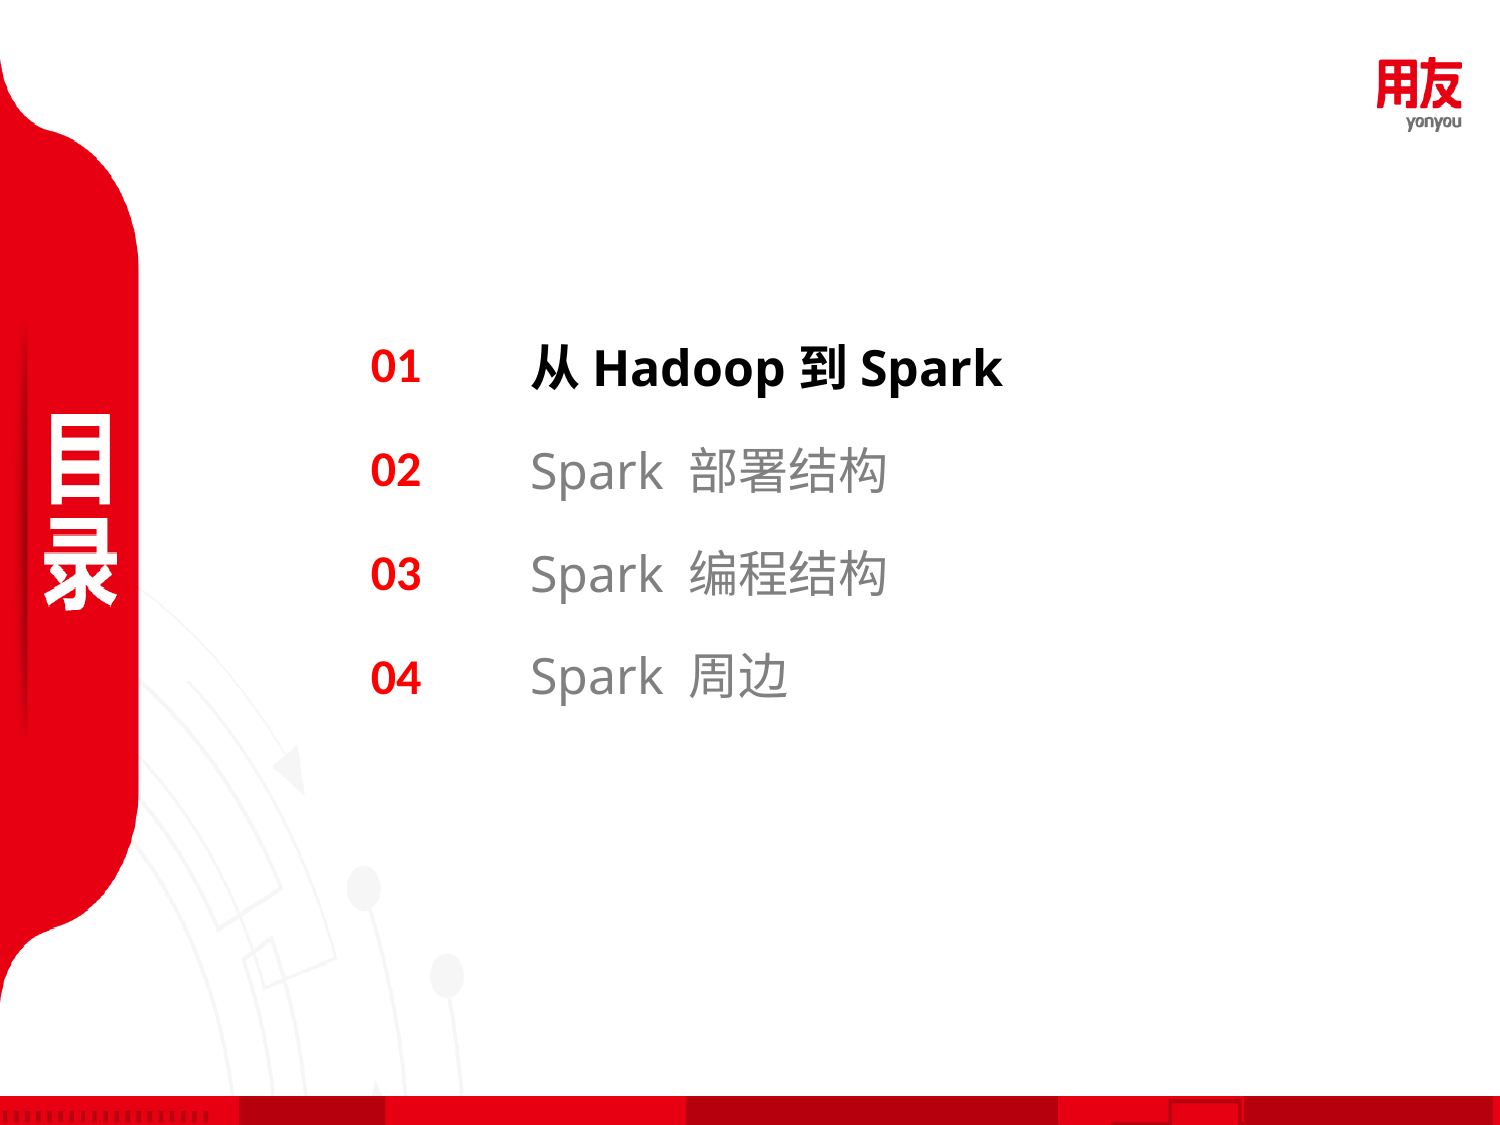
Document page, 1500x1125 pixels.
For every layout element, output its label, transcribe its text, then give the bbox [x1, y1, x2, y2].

text_box 03 [337, 533, 455, 608]
text_box Spark 编程结构 [515, 534, 1292, 610]
text_box 02 [337, 429, 455, 504]
text_box 从Hadoop到Spark [515, 329, 1292, 405]
text_box 04 [337, 637, 455, 713]
text_box Spark 部署结构 [515, 432, 1292, 507]
text_box 01 [337, 324, 455, 400]
text_box Spark 周边 [515, 637, 1292, 713]
picture [0, 0, 1500, 1125]
